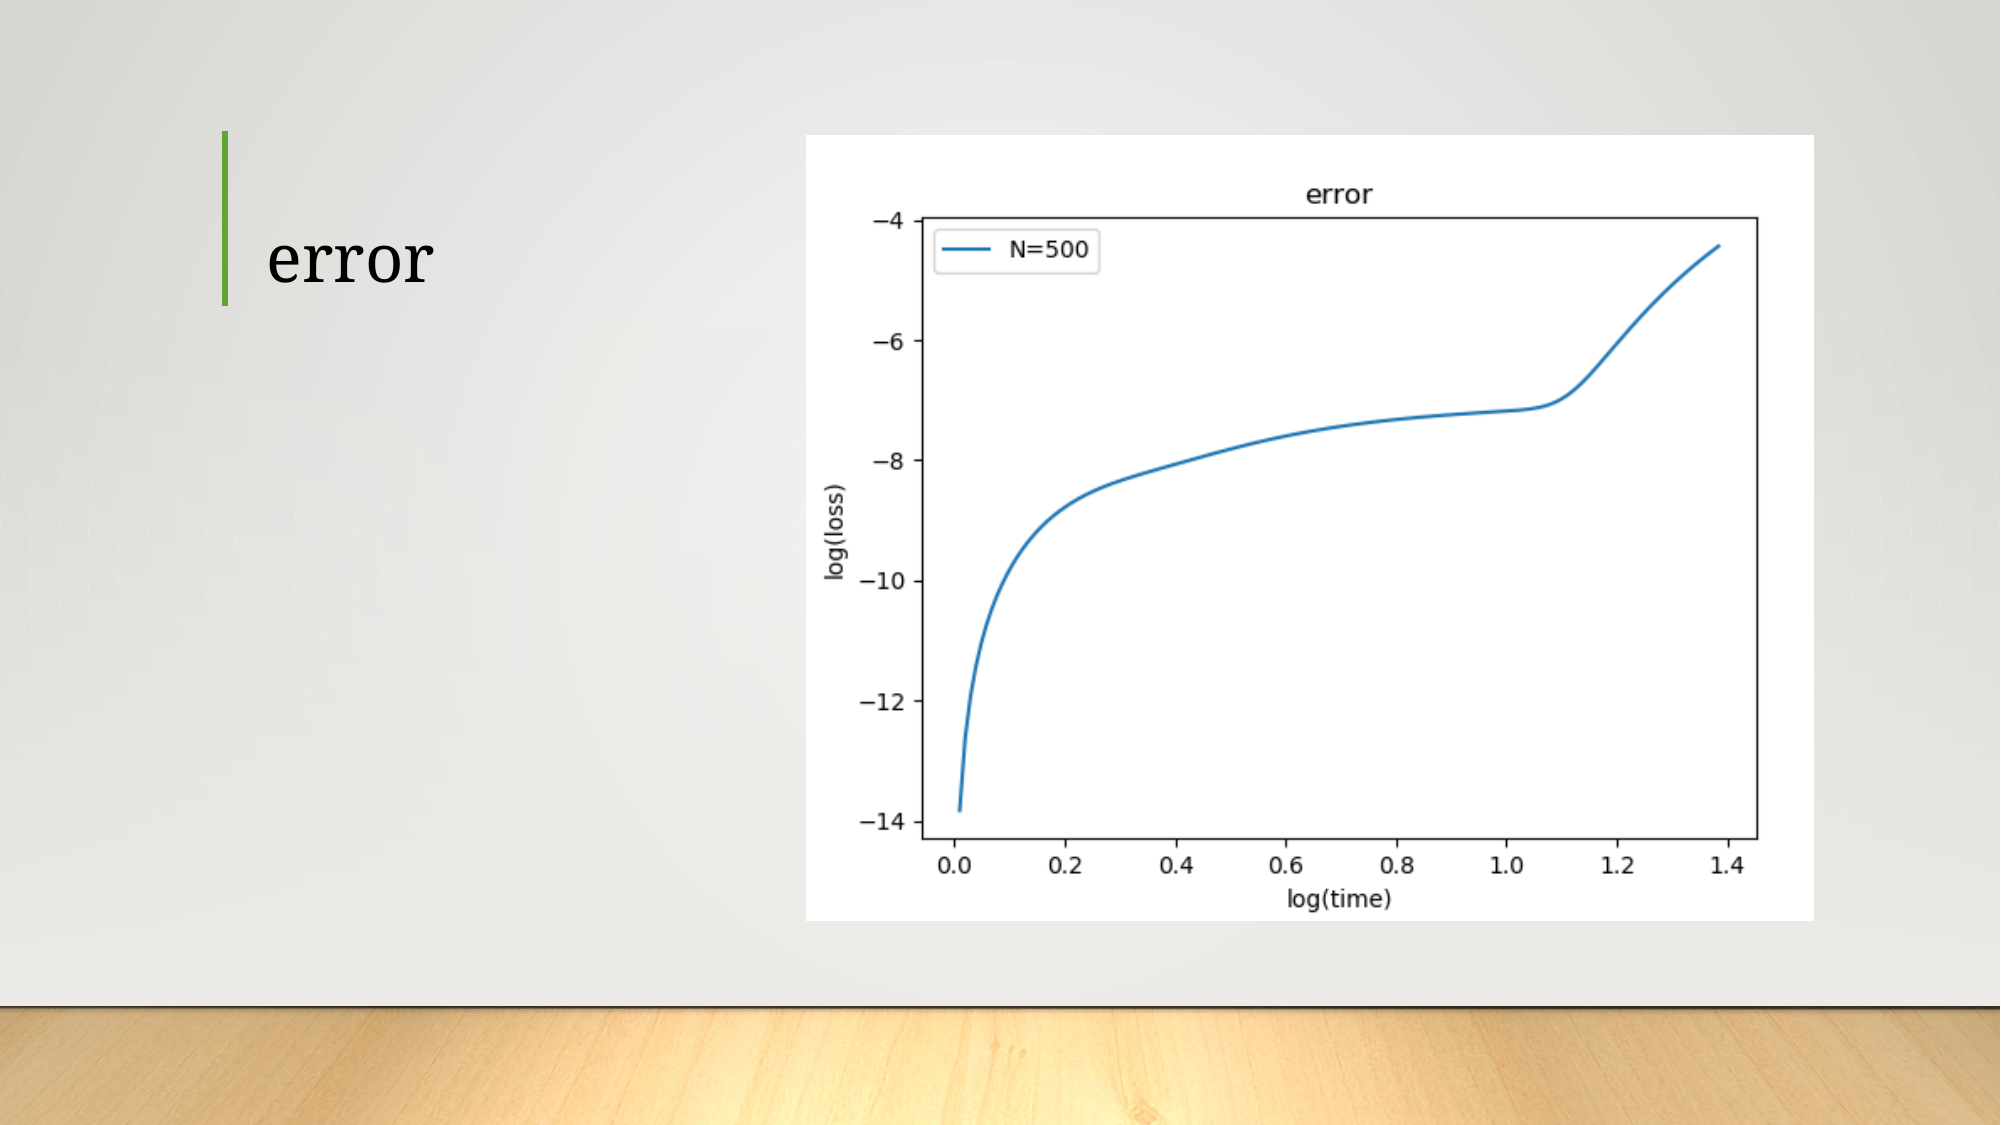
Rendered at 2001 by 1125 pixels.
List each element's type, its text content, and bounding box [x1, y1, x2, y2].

picture [806, 135, 1814, 921]
picture [0, 1006, 2000, 1125]
title error [251, 131, 1814, 305]
